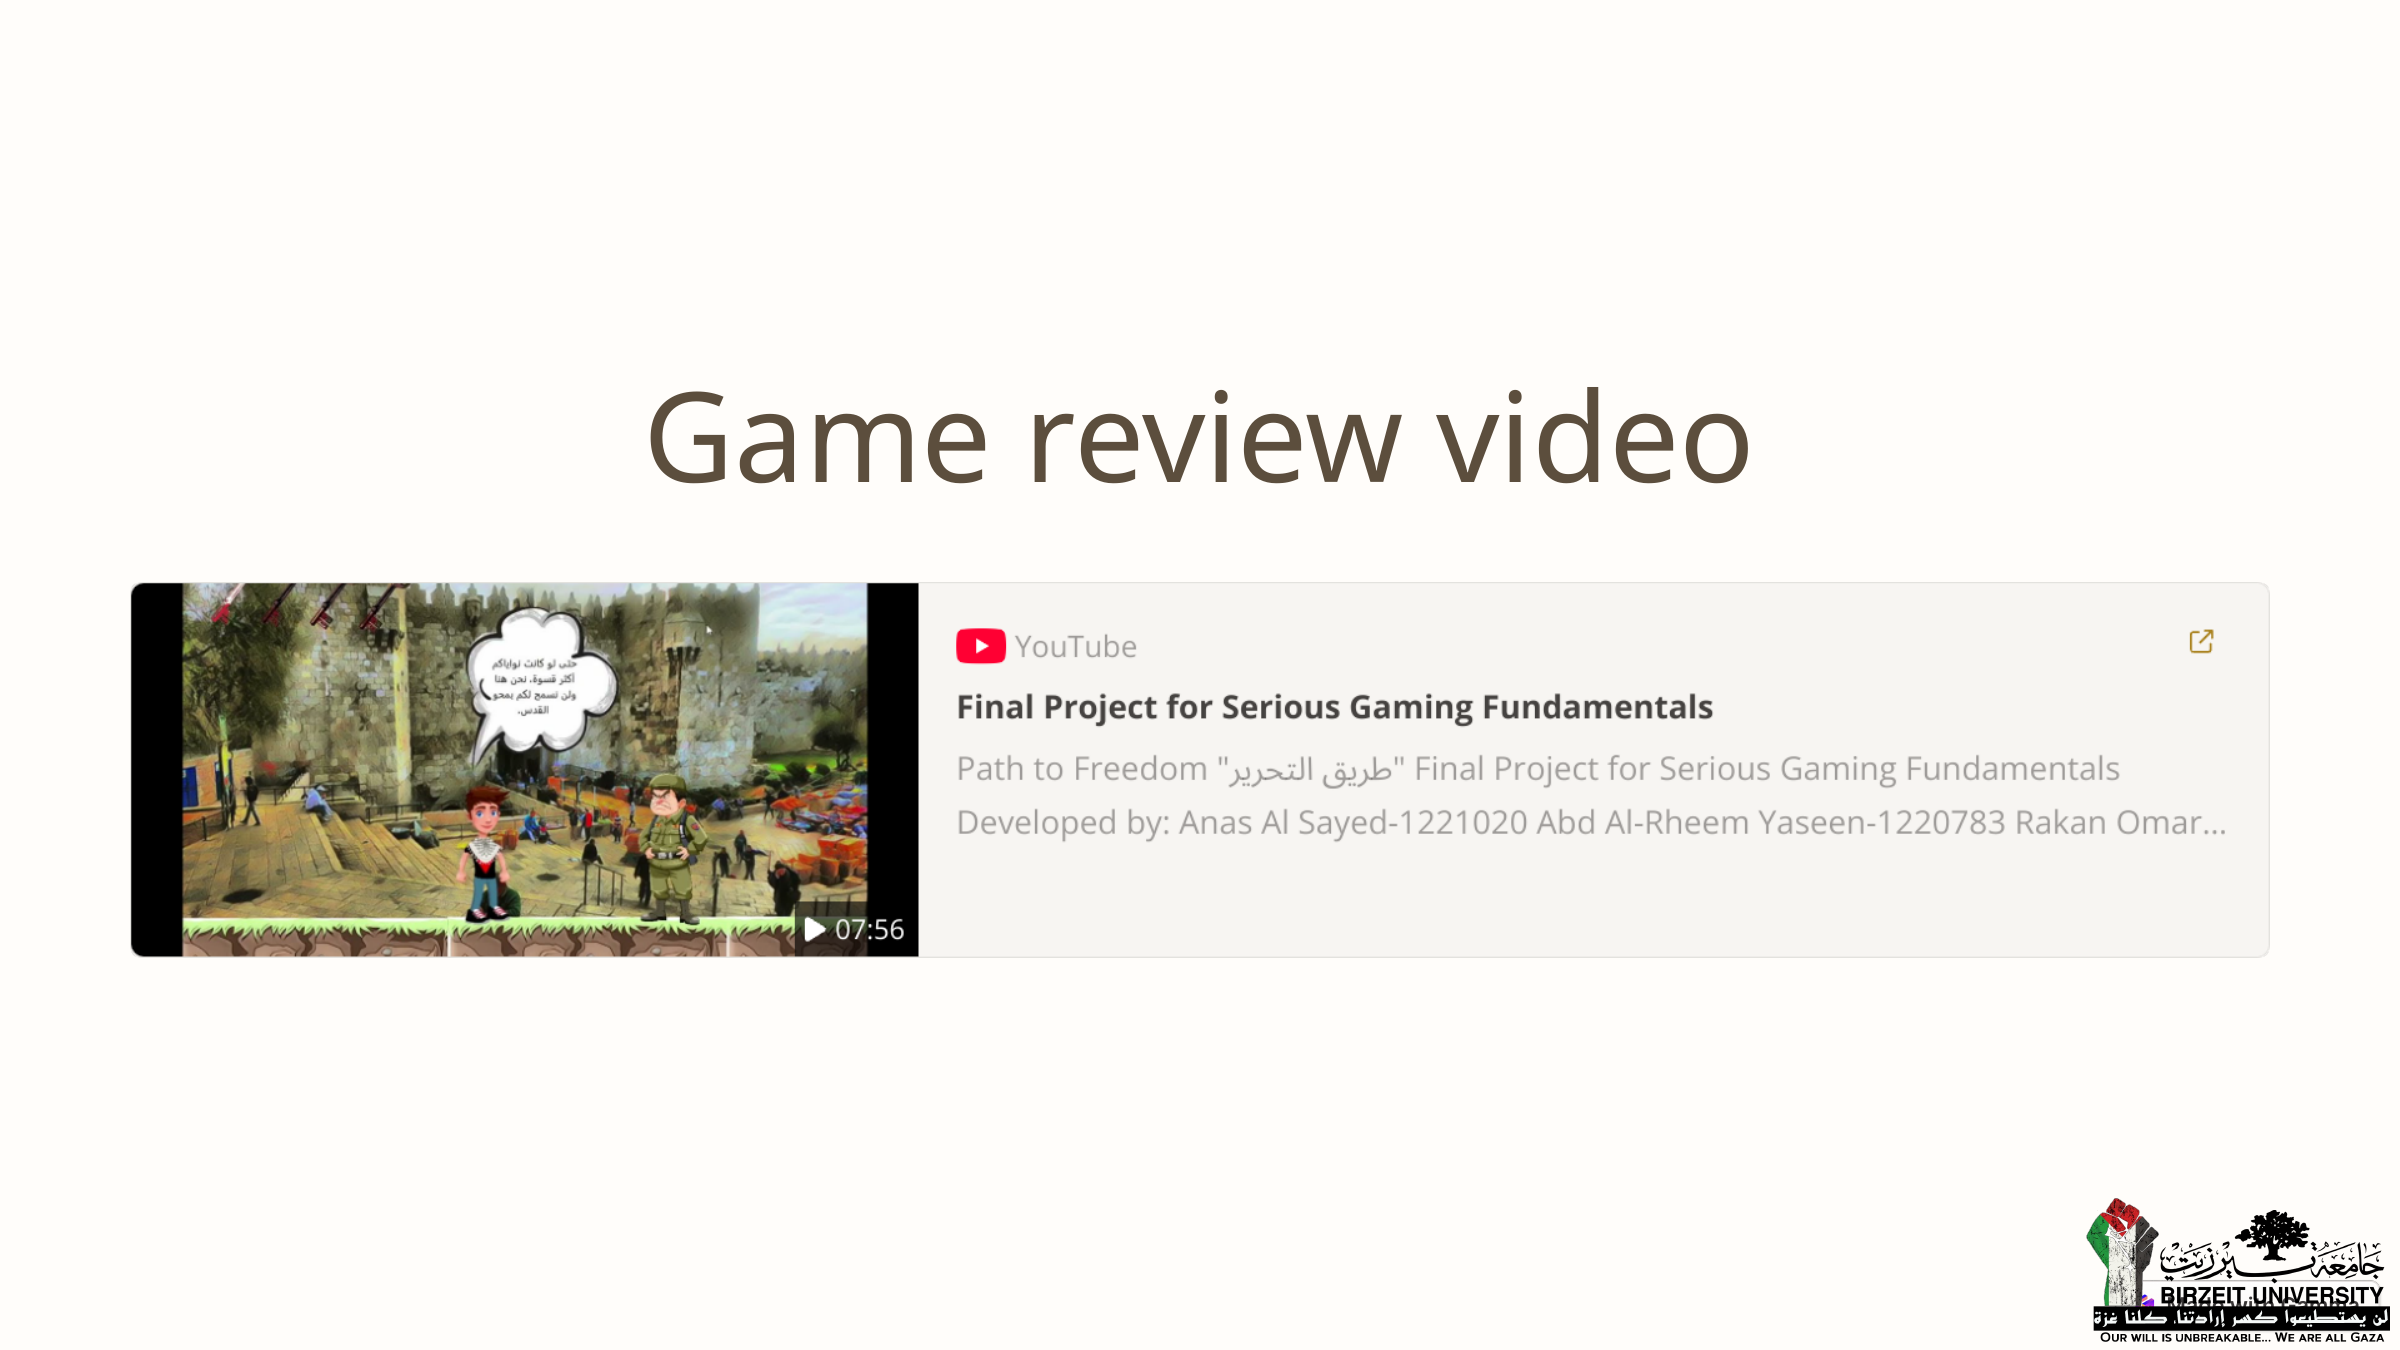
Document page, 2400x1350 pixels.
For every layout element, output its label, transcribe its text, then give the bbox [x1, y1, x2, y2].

text_box Game review video [734, 392, 1666, 509]
picture [130, 582, 2270, 958]
picture [2074, 1190, 2400, 1350]
